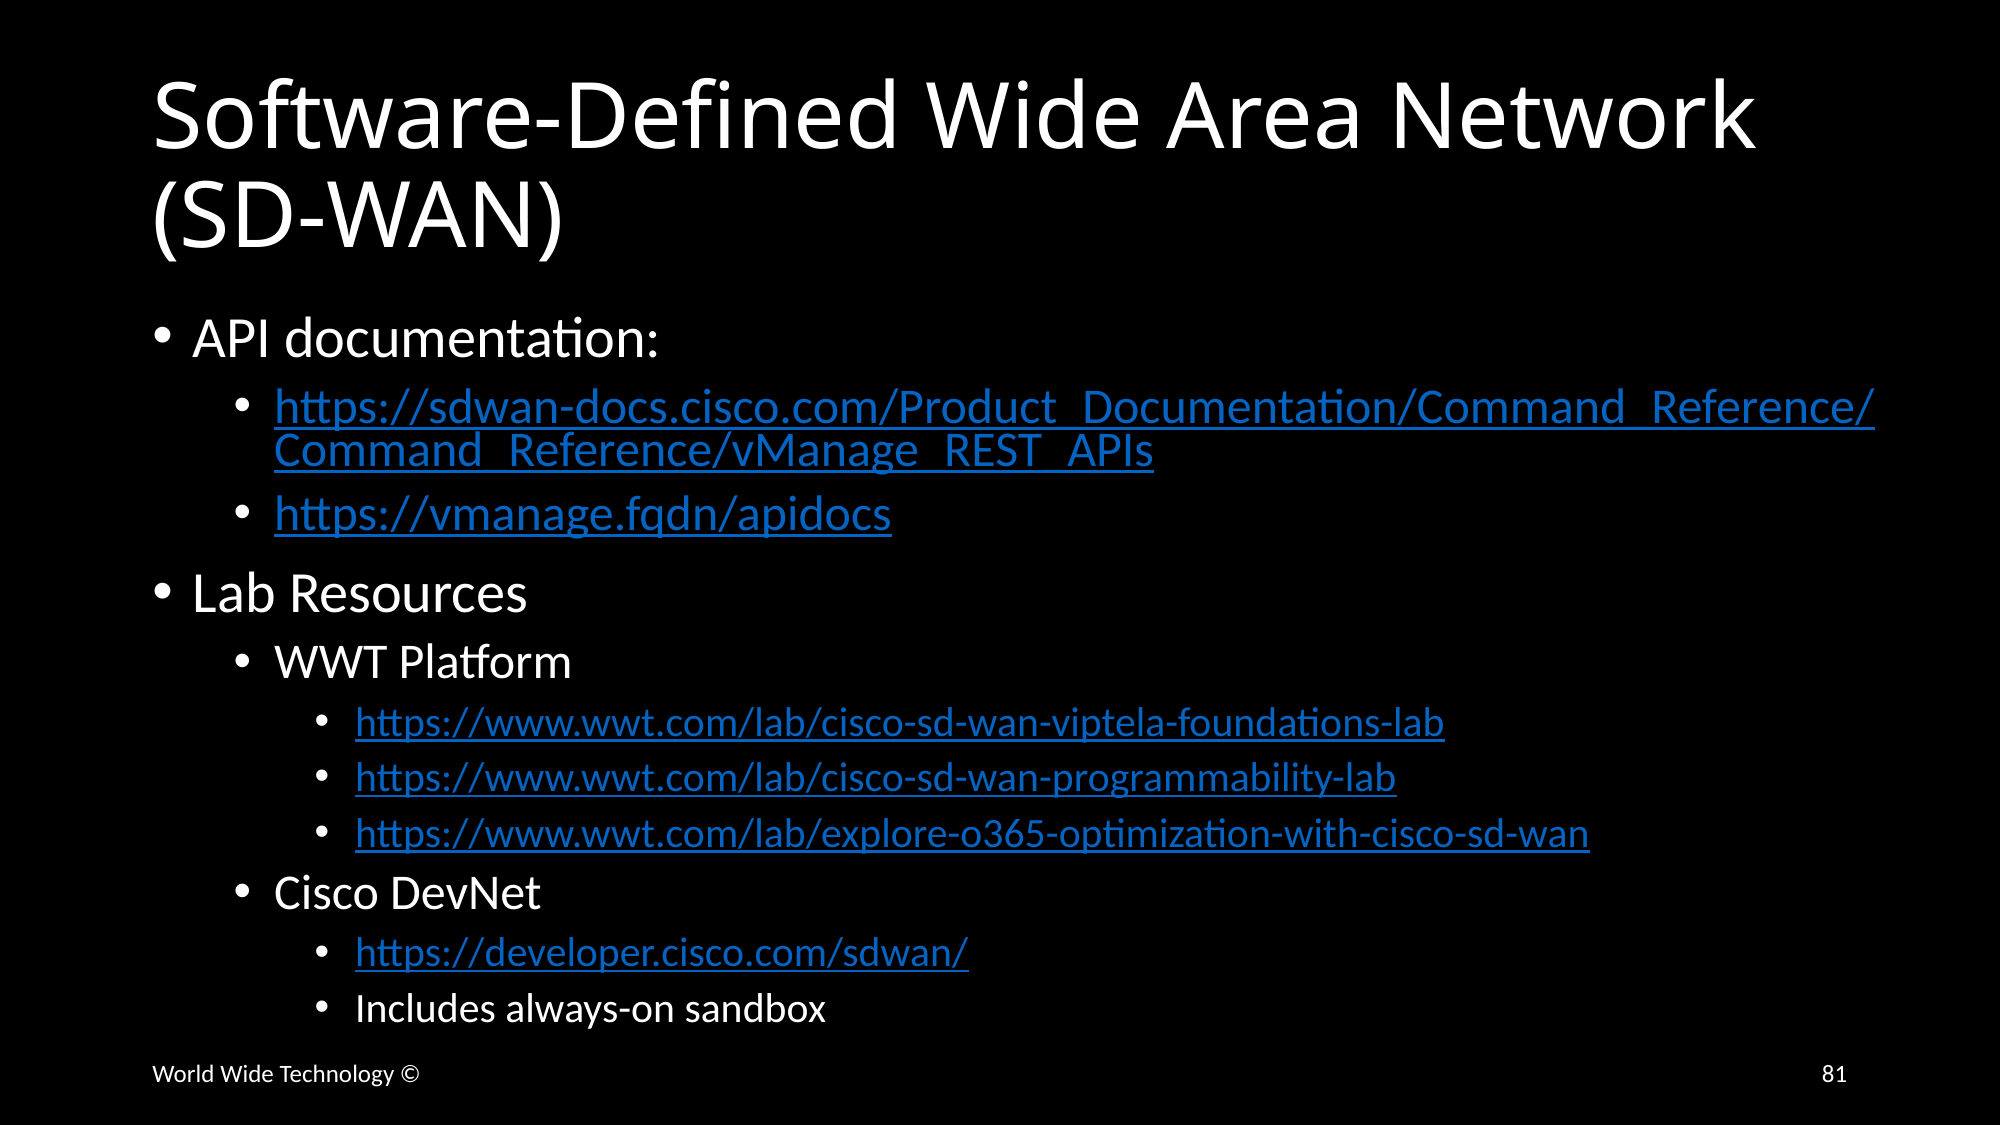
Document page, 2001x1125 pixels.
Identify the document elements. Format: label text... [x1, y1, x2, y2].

slide_number 81 [1412, 1042, 1863, 1103]
slide_number World Wide Technology © [137, 1042, 588, 1103]
title Software-Defined Wide Area Network (SD-WAN) [137, 59, 1948, 278]
list API documentation: https://sdwan-docs.cisco.com/Product_Documentation/Command_Reference/Command_Reference/vManage_REST_APIs https://vmanage.fqdn/apidocs Lab Resources WWT Platform https://www.wwt.com/lab/cisco-sd-wan-viptela-foundations-lab https://www.wwt.com/lab/cisco-sd-wan-programmability-lab https://www.wwt.com/lab/explore-o365-optimization-with-cisco-sd-wan Cisco DevNet https://developer.cisco.com/sdwan/ Includes always-on sandbox [137, 299, 1891, 1014]
